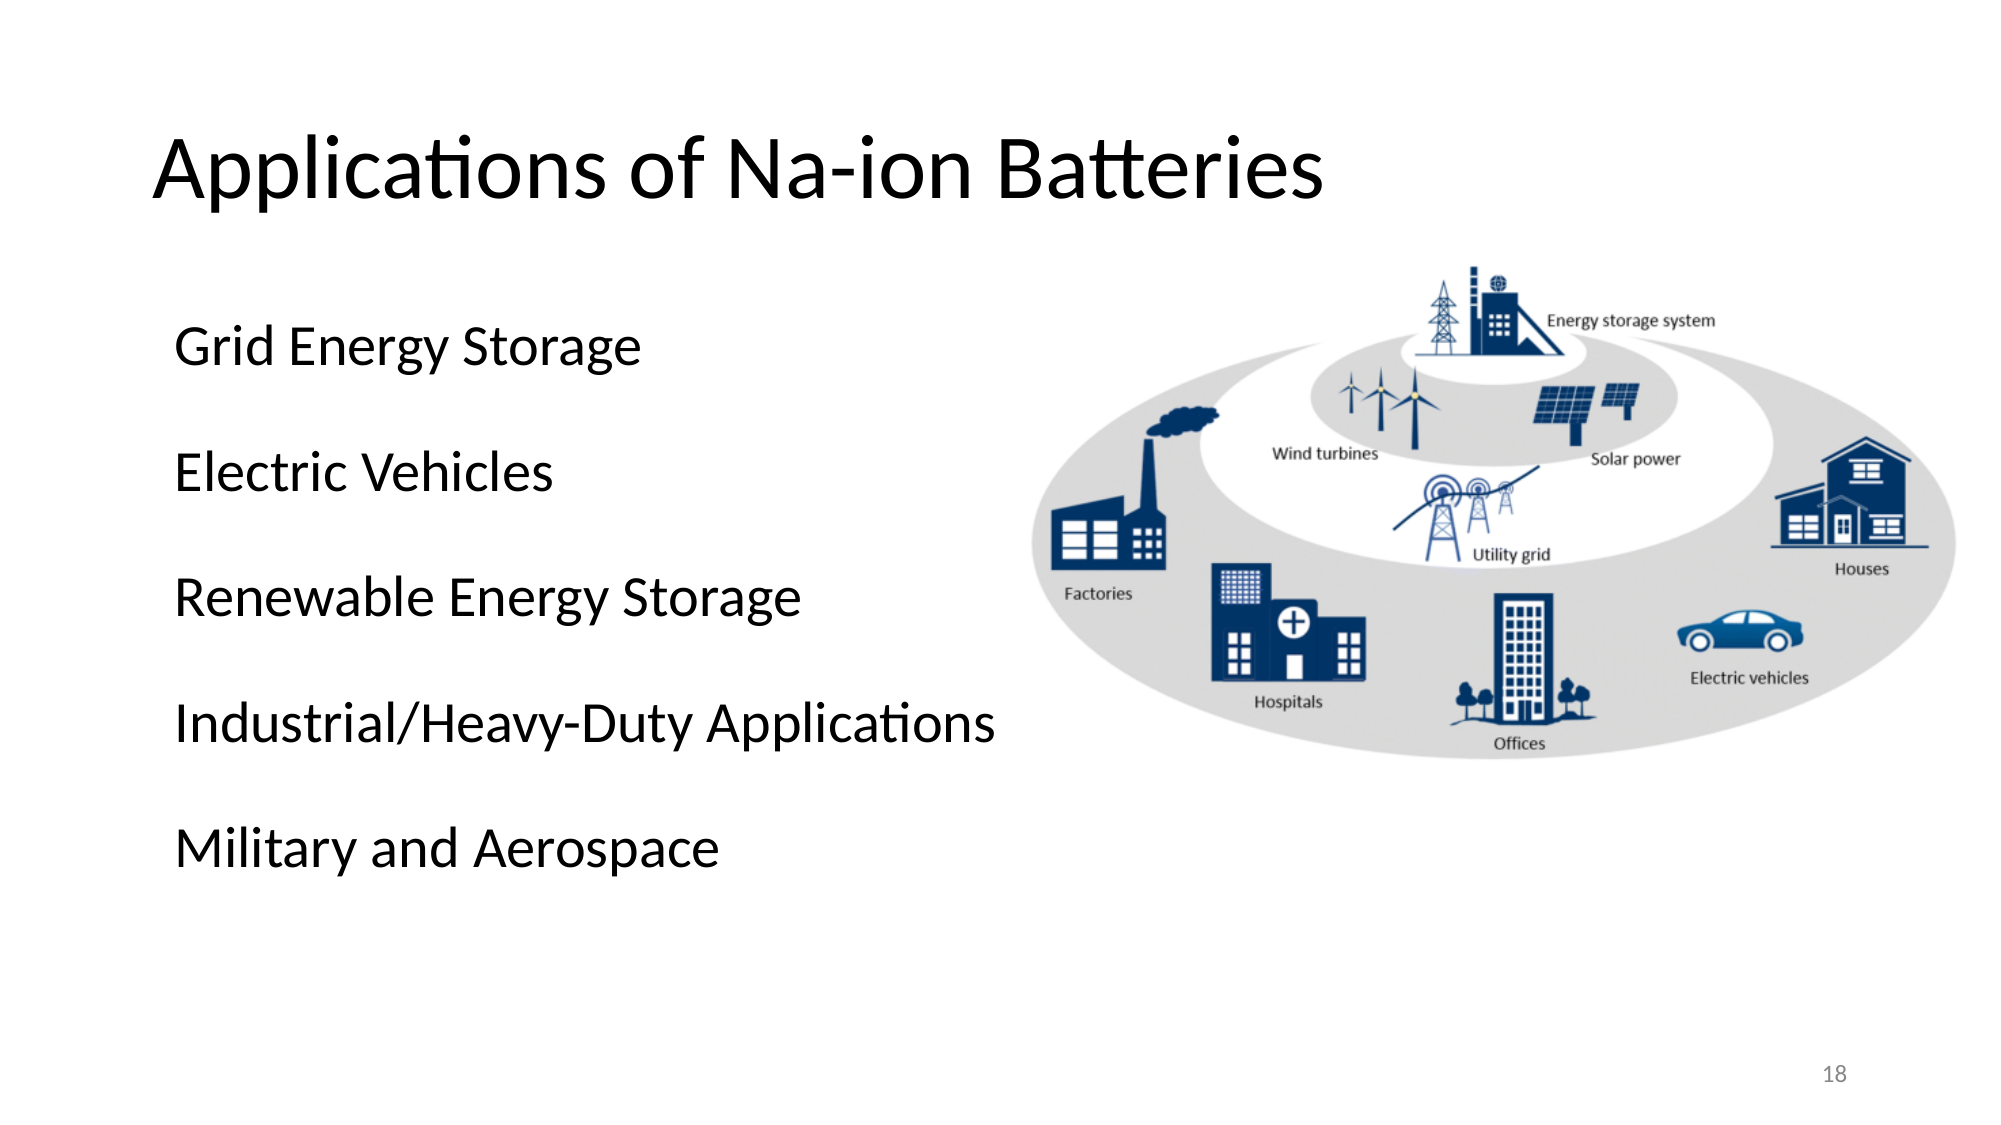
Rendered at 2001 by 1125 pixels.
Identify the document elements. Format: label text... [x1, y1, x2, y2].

slide_number ‹#› [1412, 1042, 1863, 1103]
list Grid Energy Storage Electric Vehicles Renewable Energy Storage Industrial/Heavy-Duty Applications Military and Aerospace [159, 264, 1885, 979]
picture [1029, 264, 1959, 762]
title Applications of Na-ion Batteries [137, 59, 1863, 278]
